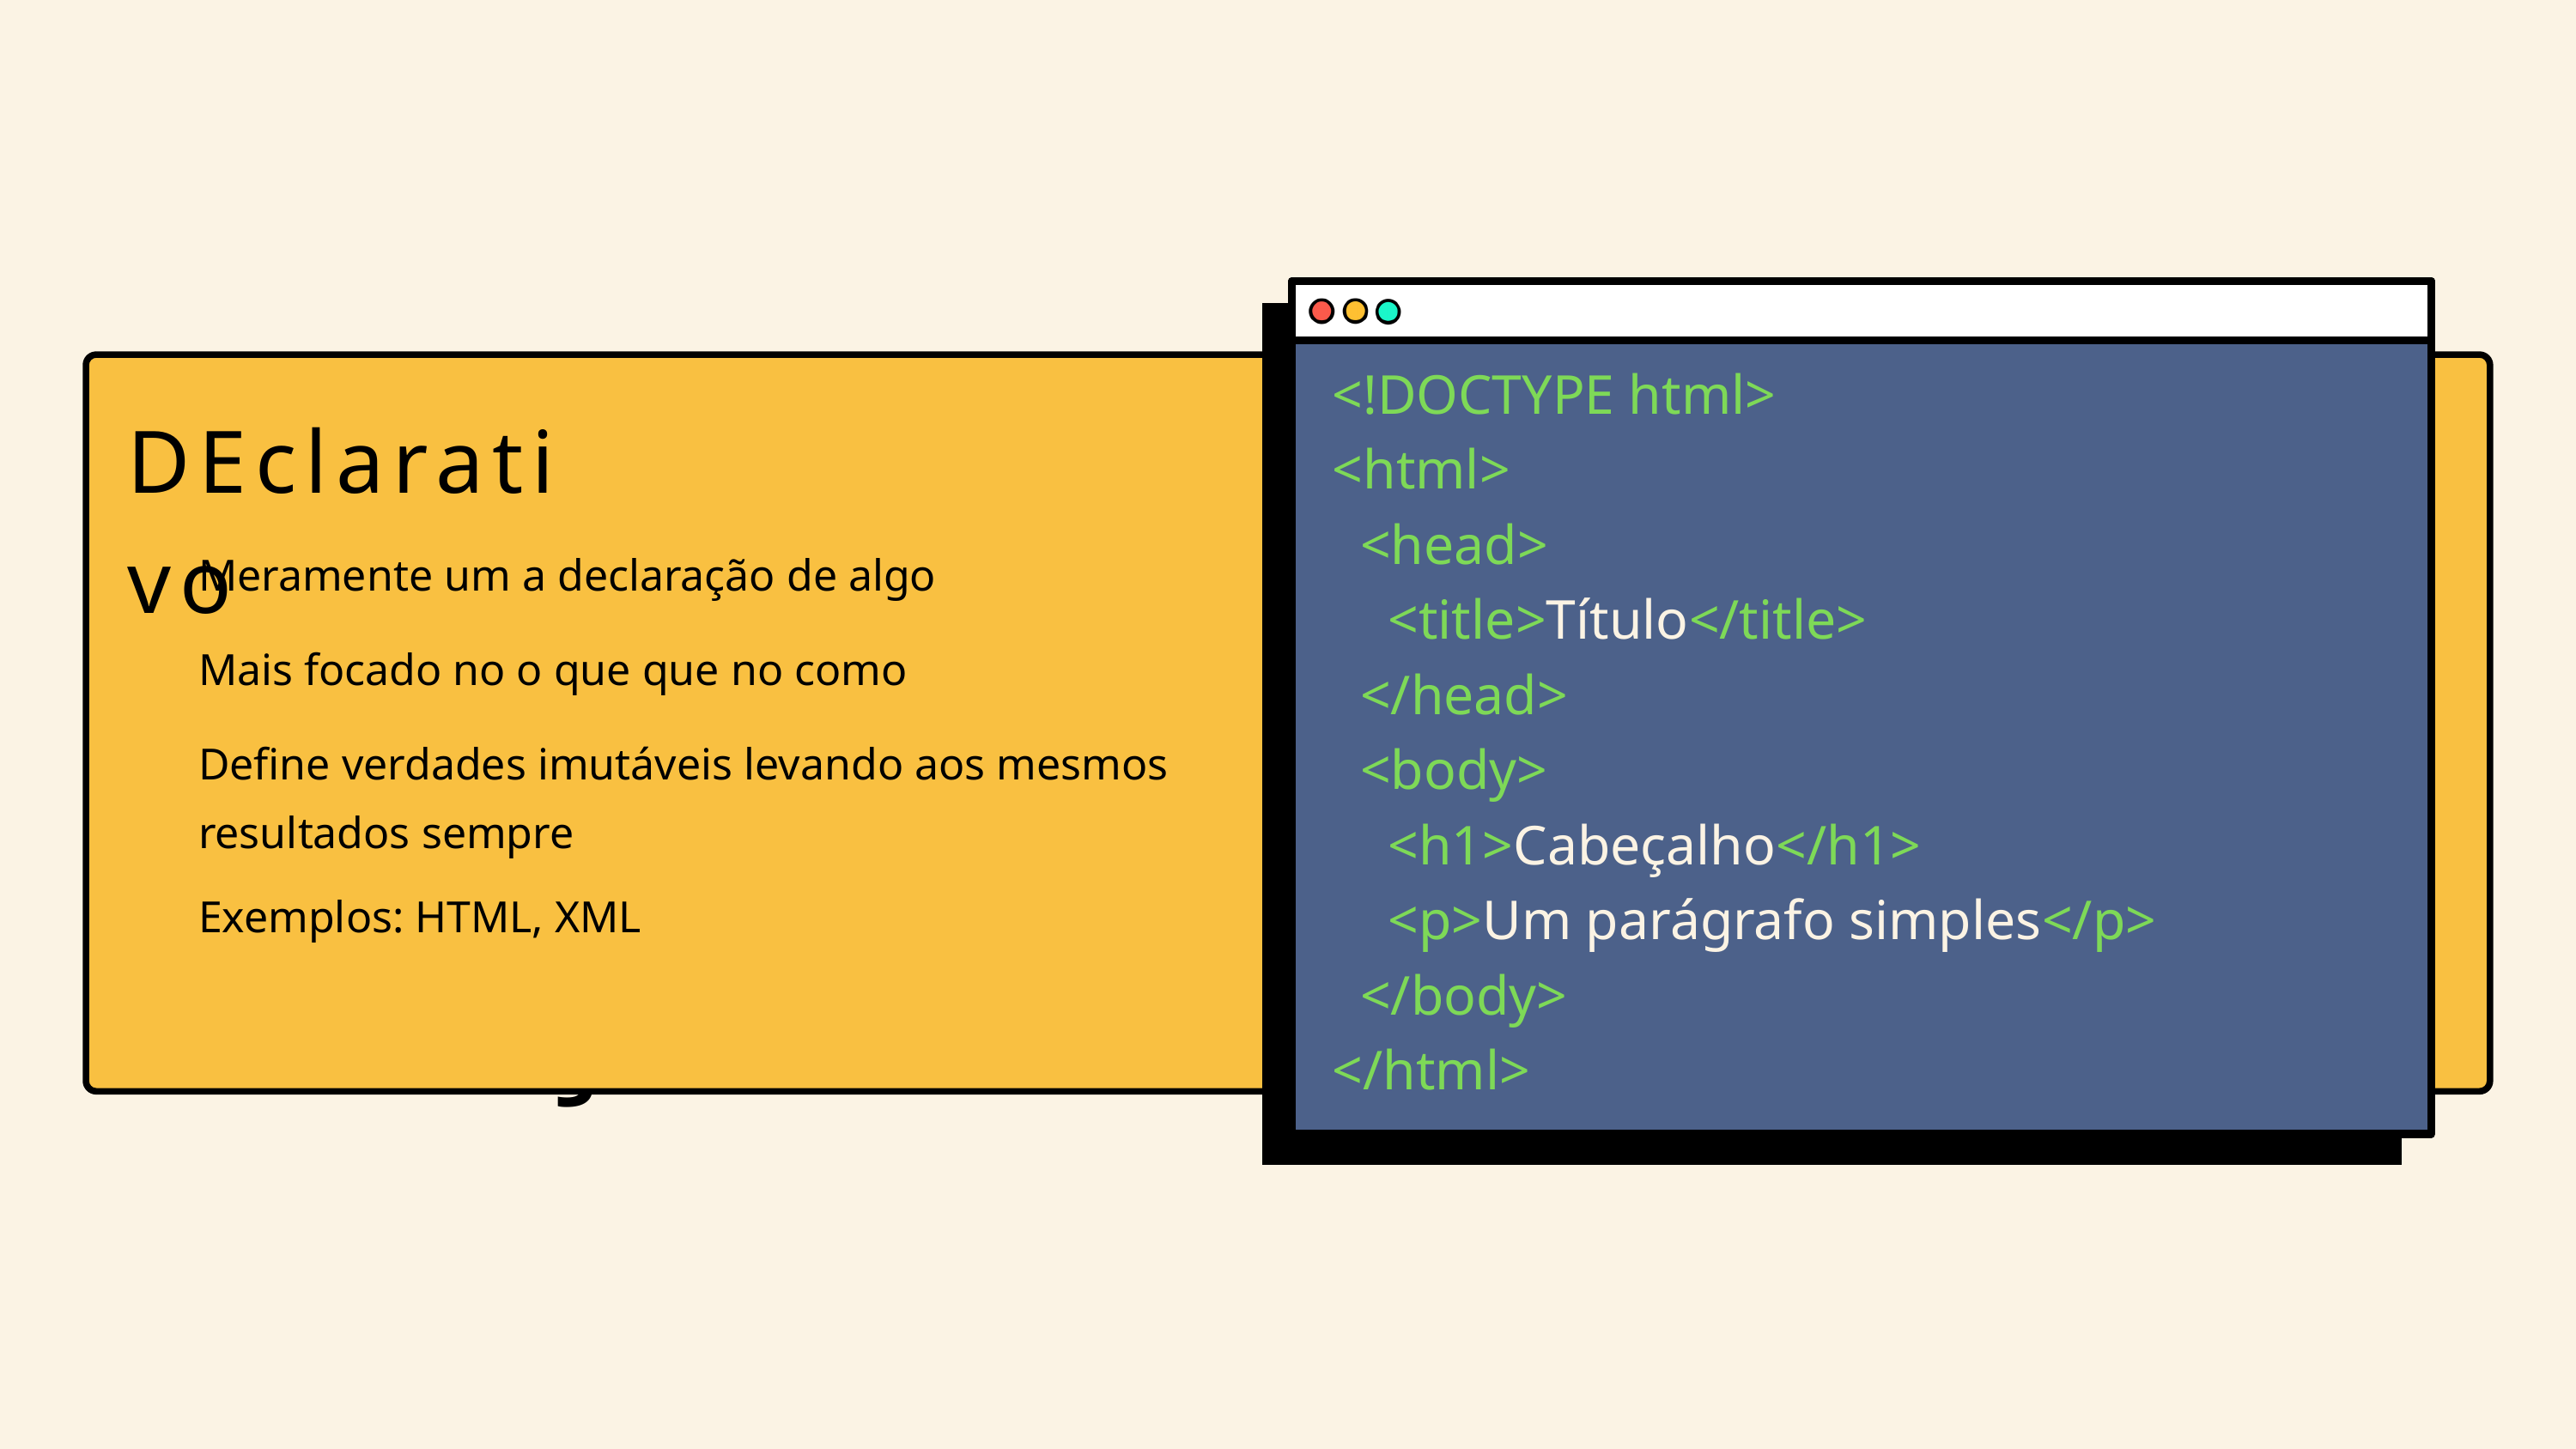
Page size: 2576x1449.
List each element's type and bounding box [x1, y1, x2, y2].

text_box [1262, 302, 2403, 1165]
text_box [1291, 281, 2432, 341]
text_box [82, 351, 1258, 1095]
text_box [2434, 351, 2494, 1095]
picture [1306, 294, 1402, 327]
text_box [1291, 345, 2432, 1135]
